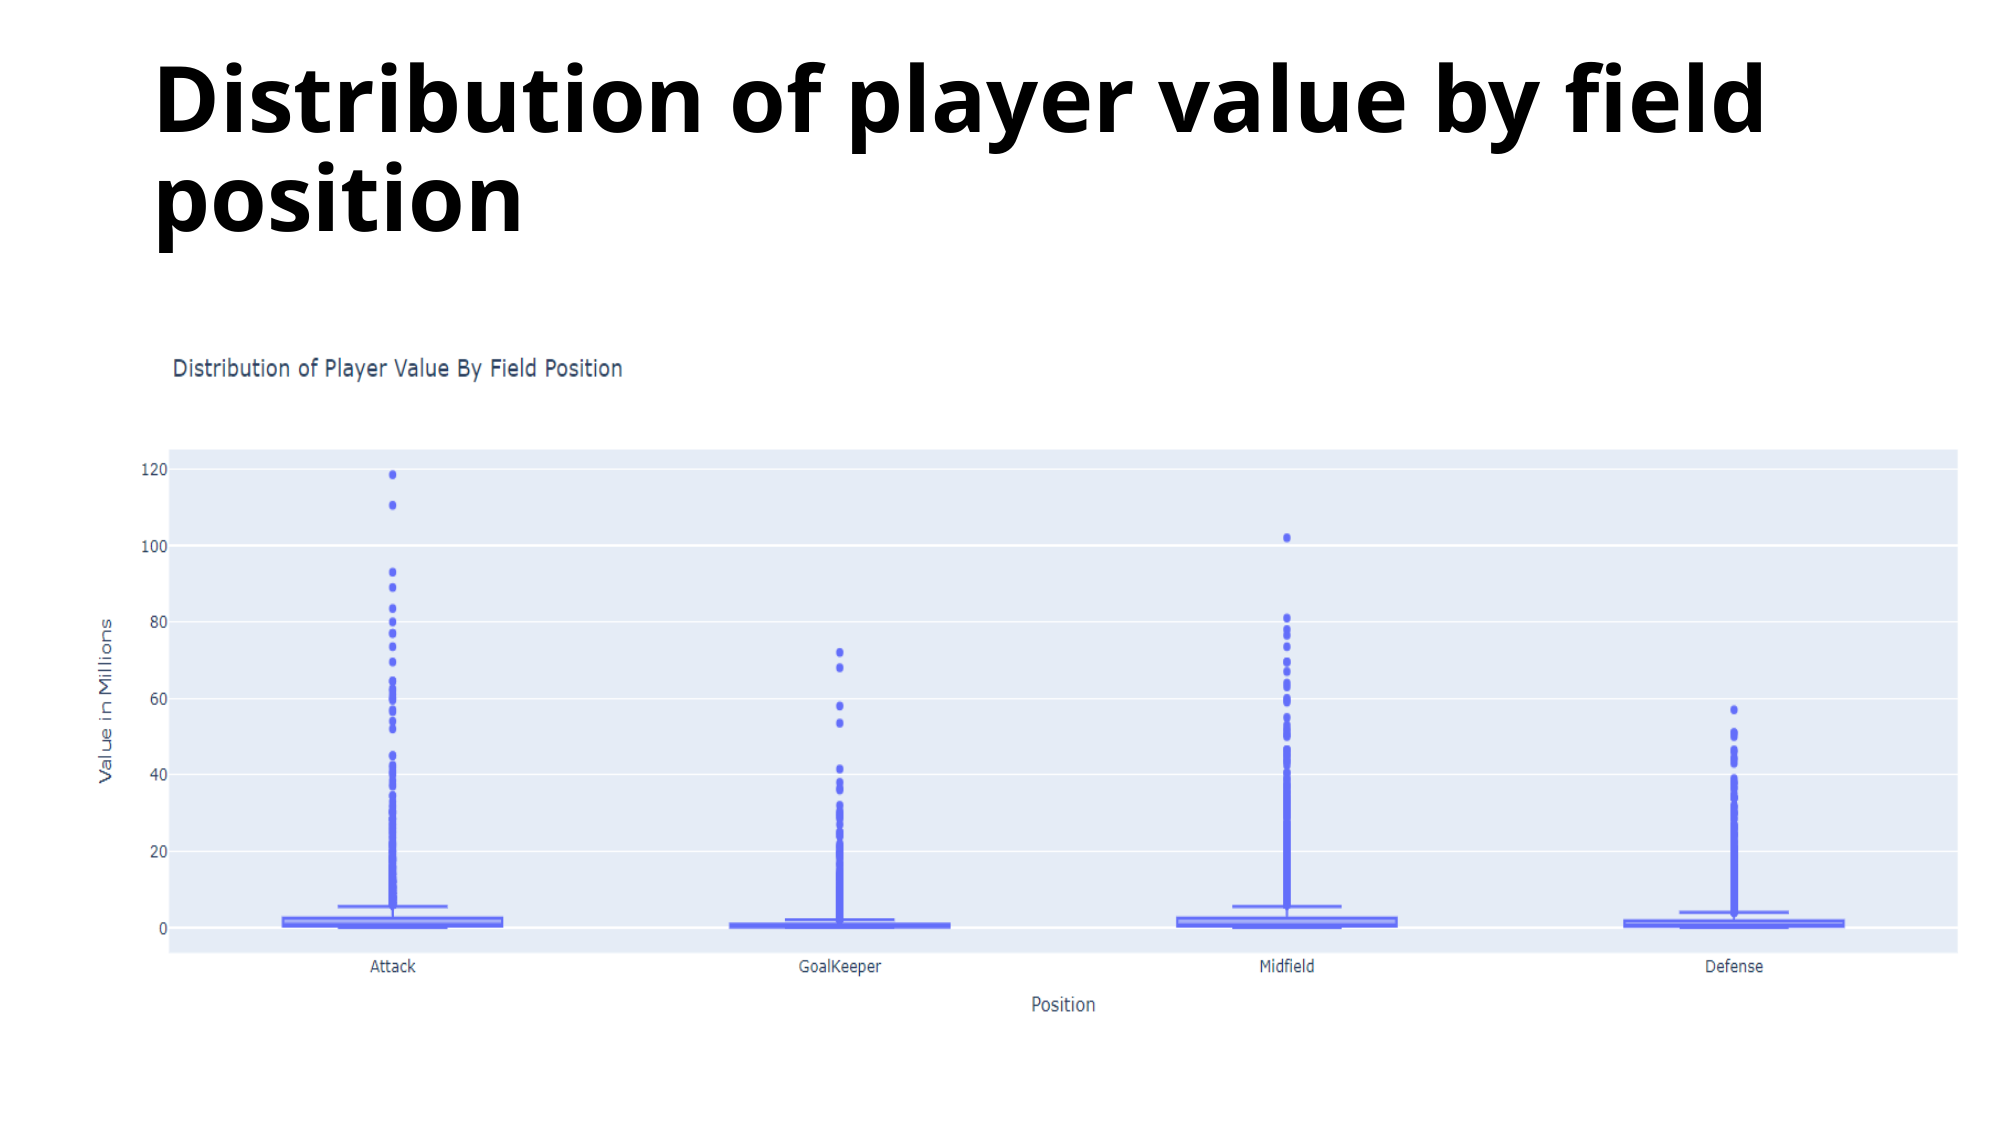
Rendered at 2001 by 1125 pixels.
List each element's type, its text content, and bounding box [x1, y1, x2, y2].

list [77, 312, 1979, 1044]
title Distribution of player value by field position [137, 59, 1863, 244]
